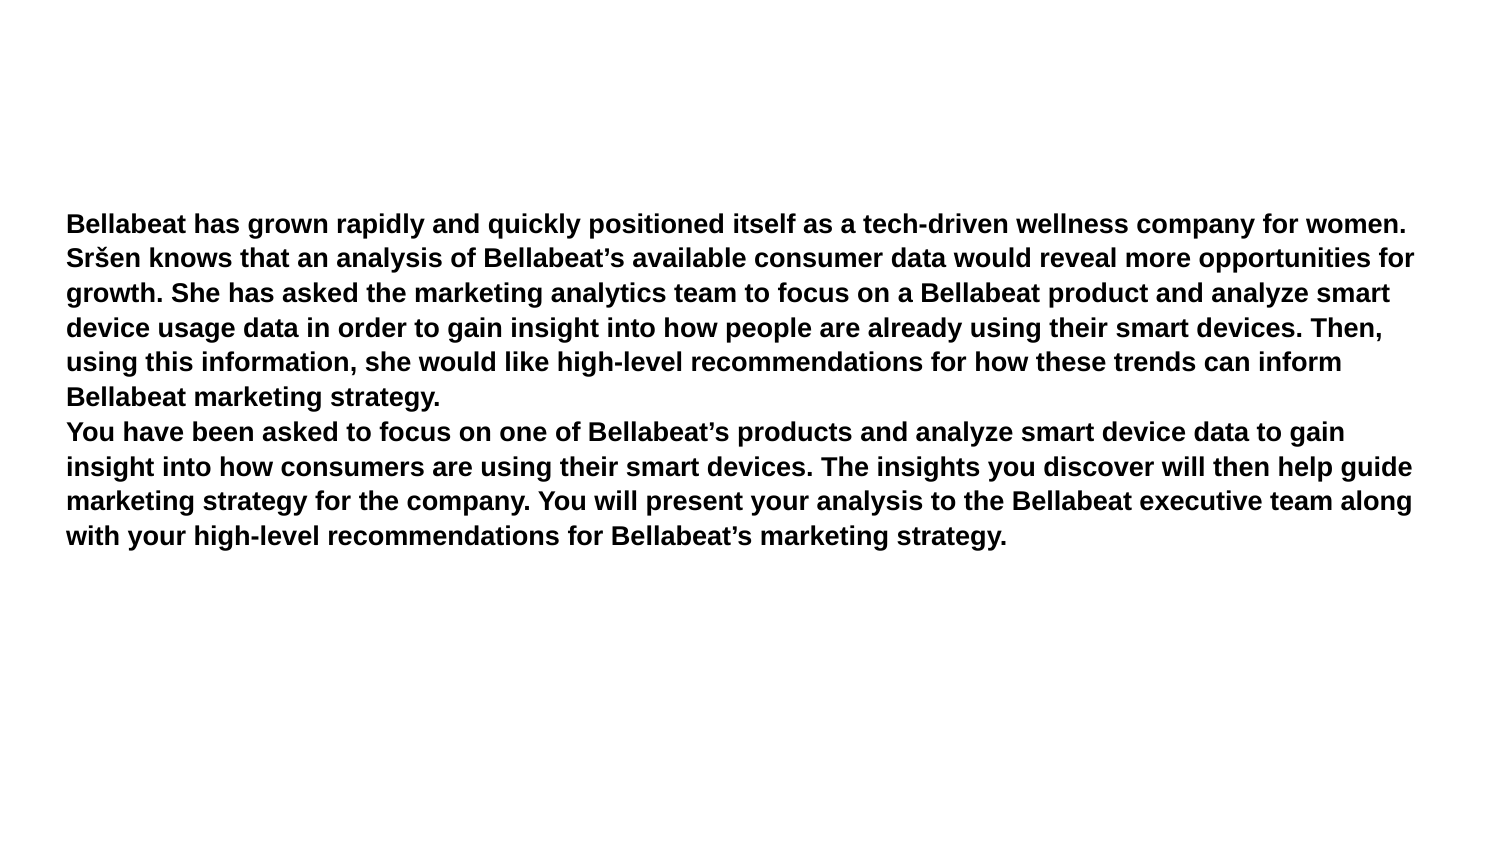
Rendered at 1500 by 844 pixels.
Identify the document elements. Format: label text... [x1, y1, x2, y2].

list Bellabeat has grown rapidly and quickly positioned itself as a tech-driven wellness company for women. Sršen knows that an analysis of Bellabeat’s available consumer data would reveal more opportunities for growth. She has asked the marketing analytics team to focus on a Bellabeat product and analyze smart device usage data in order to gain insight into how people are already using their smart devices. Then, using this information, she would like high-level recommendations for how these trends can inform Bellabeat marketing strategy. You have been asked to focus on one of Bellabeat’s products and analyze smart device data to gain insight into how consumers are using their smart devices. The insights you discover will then help guide marketing strategy for the company. You will present your analysis to the Bellabeat executive team along with your high-level recommendations for Bellabeat’s marketing strategy. [51, 189, 1449, 750]
